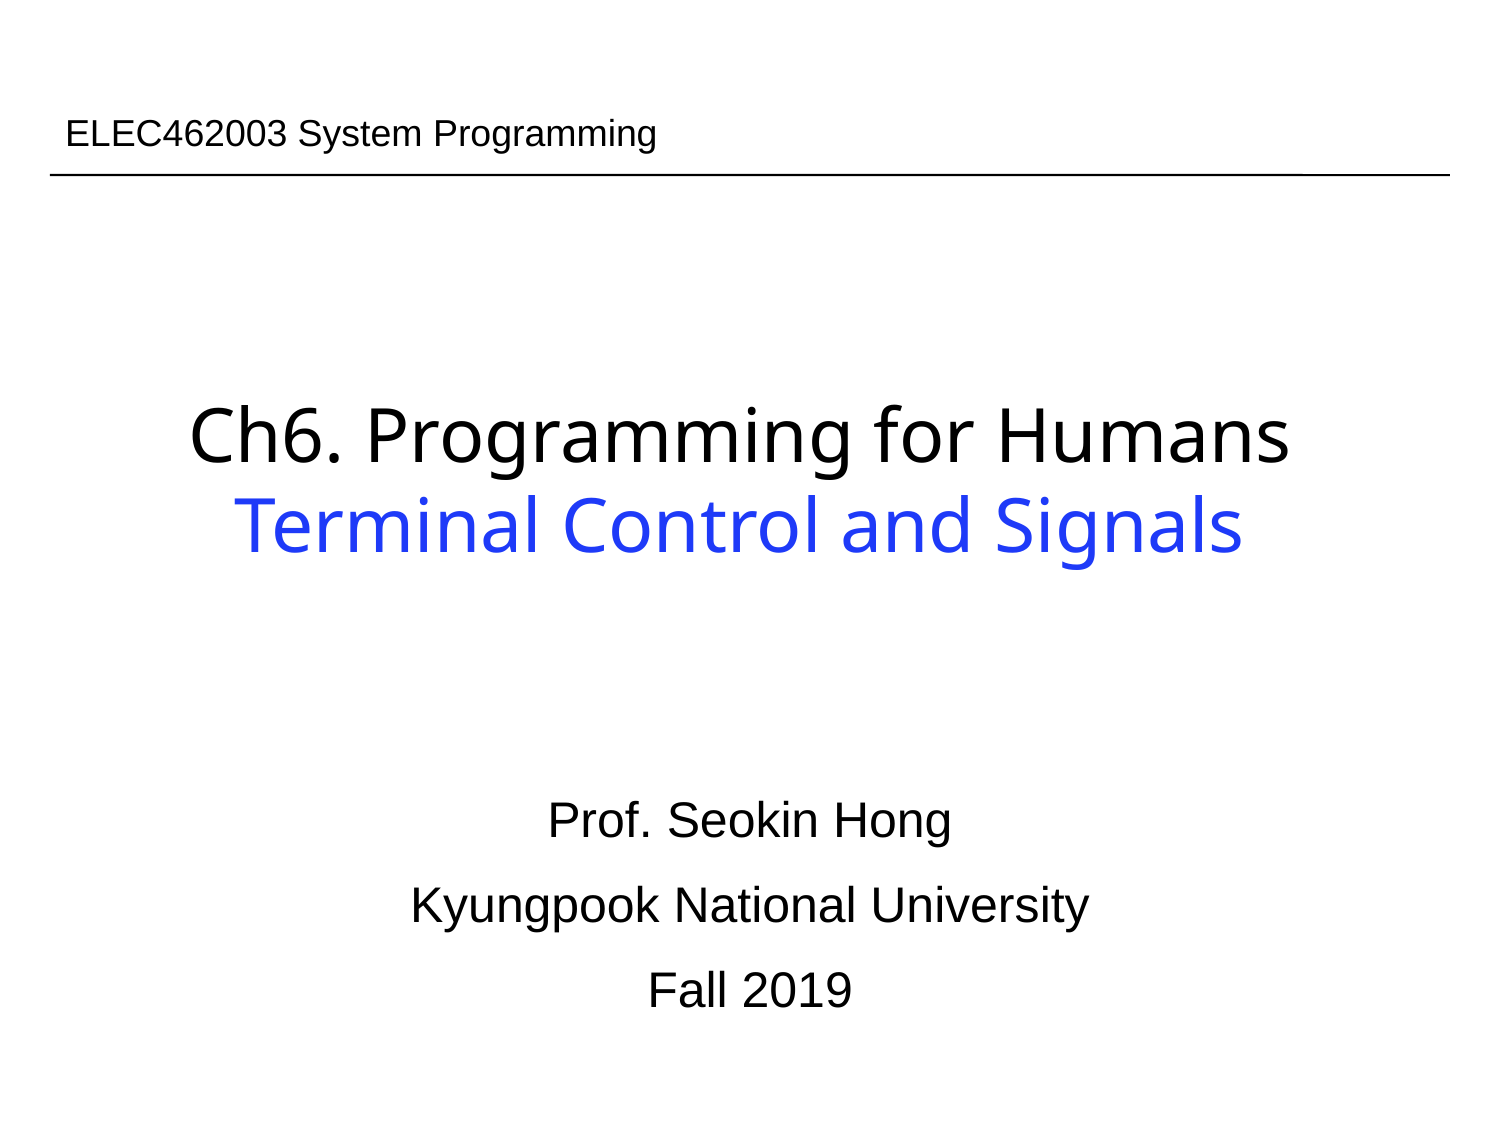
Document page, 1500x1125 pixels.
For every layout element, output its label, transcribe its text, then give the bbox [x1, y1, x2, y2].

title Ch6. Programming for Humans Terminal Control and Signals [50, 411, 1450, 575]
subtitle ELEC462003 System Programming [50, 87, 1113, 163]
